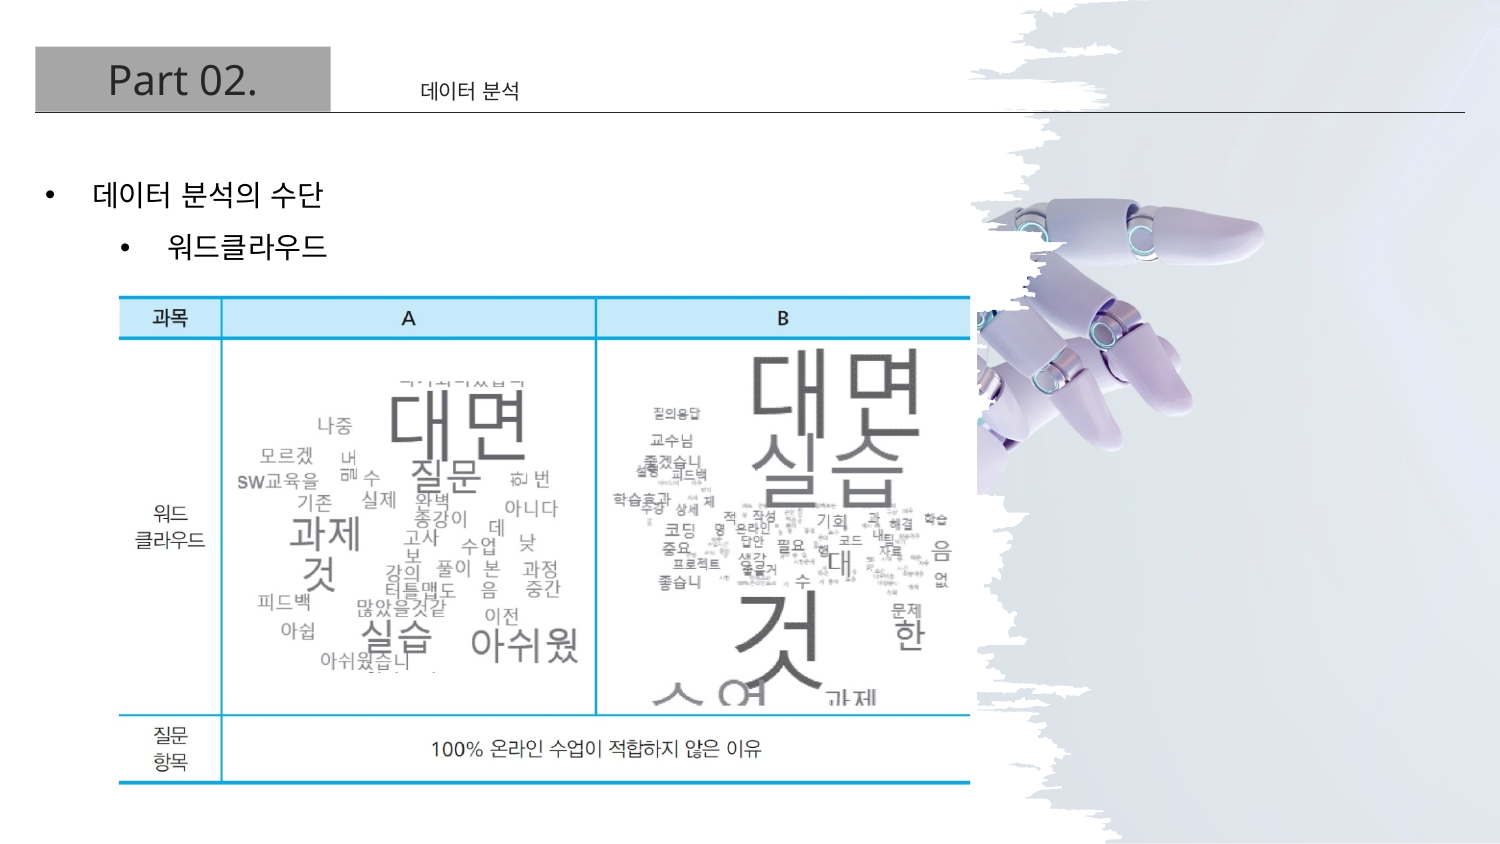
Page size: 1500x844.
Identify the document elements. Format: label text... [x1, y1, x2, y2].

text_box Part 02. [35, 46, 331, 111]
text_box 데이터 분석 [316, 71, 625, 111]
text_box 데이터 분석의 수단 워드클라우드 [30, 152, 850, 273]
picture [111, 0, 1500, 844]
